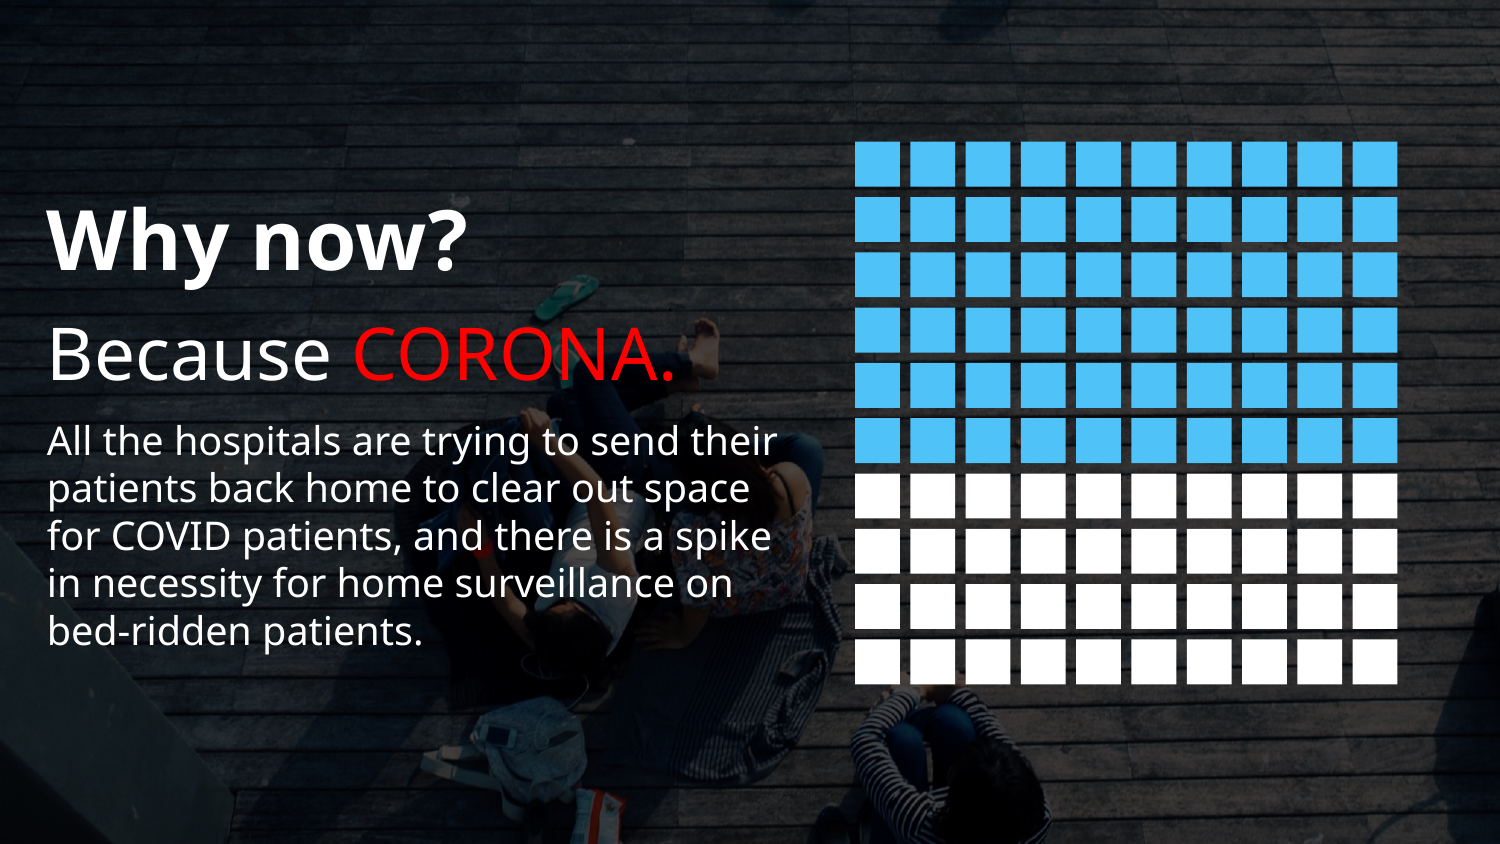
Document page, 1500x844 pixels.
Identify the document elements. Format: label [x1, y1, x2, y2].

text_box [854, 141, 1398, 685]
picture [0, 0, 1500, 844]
